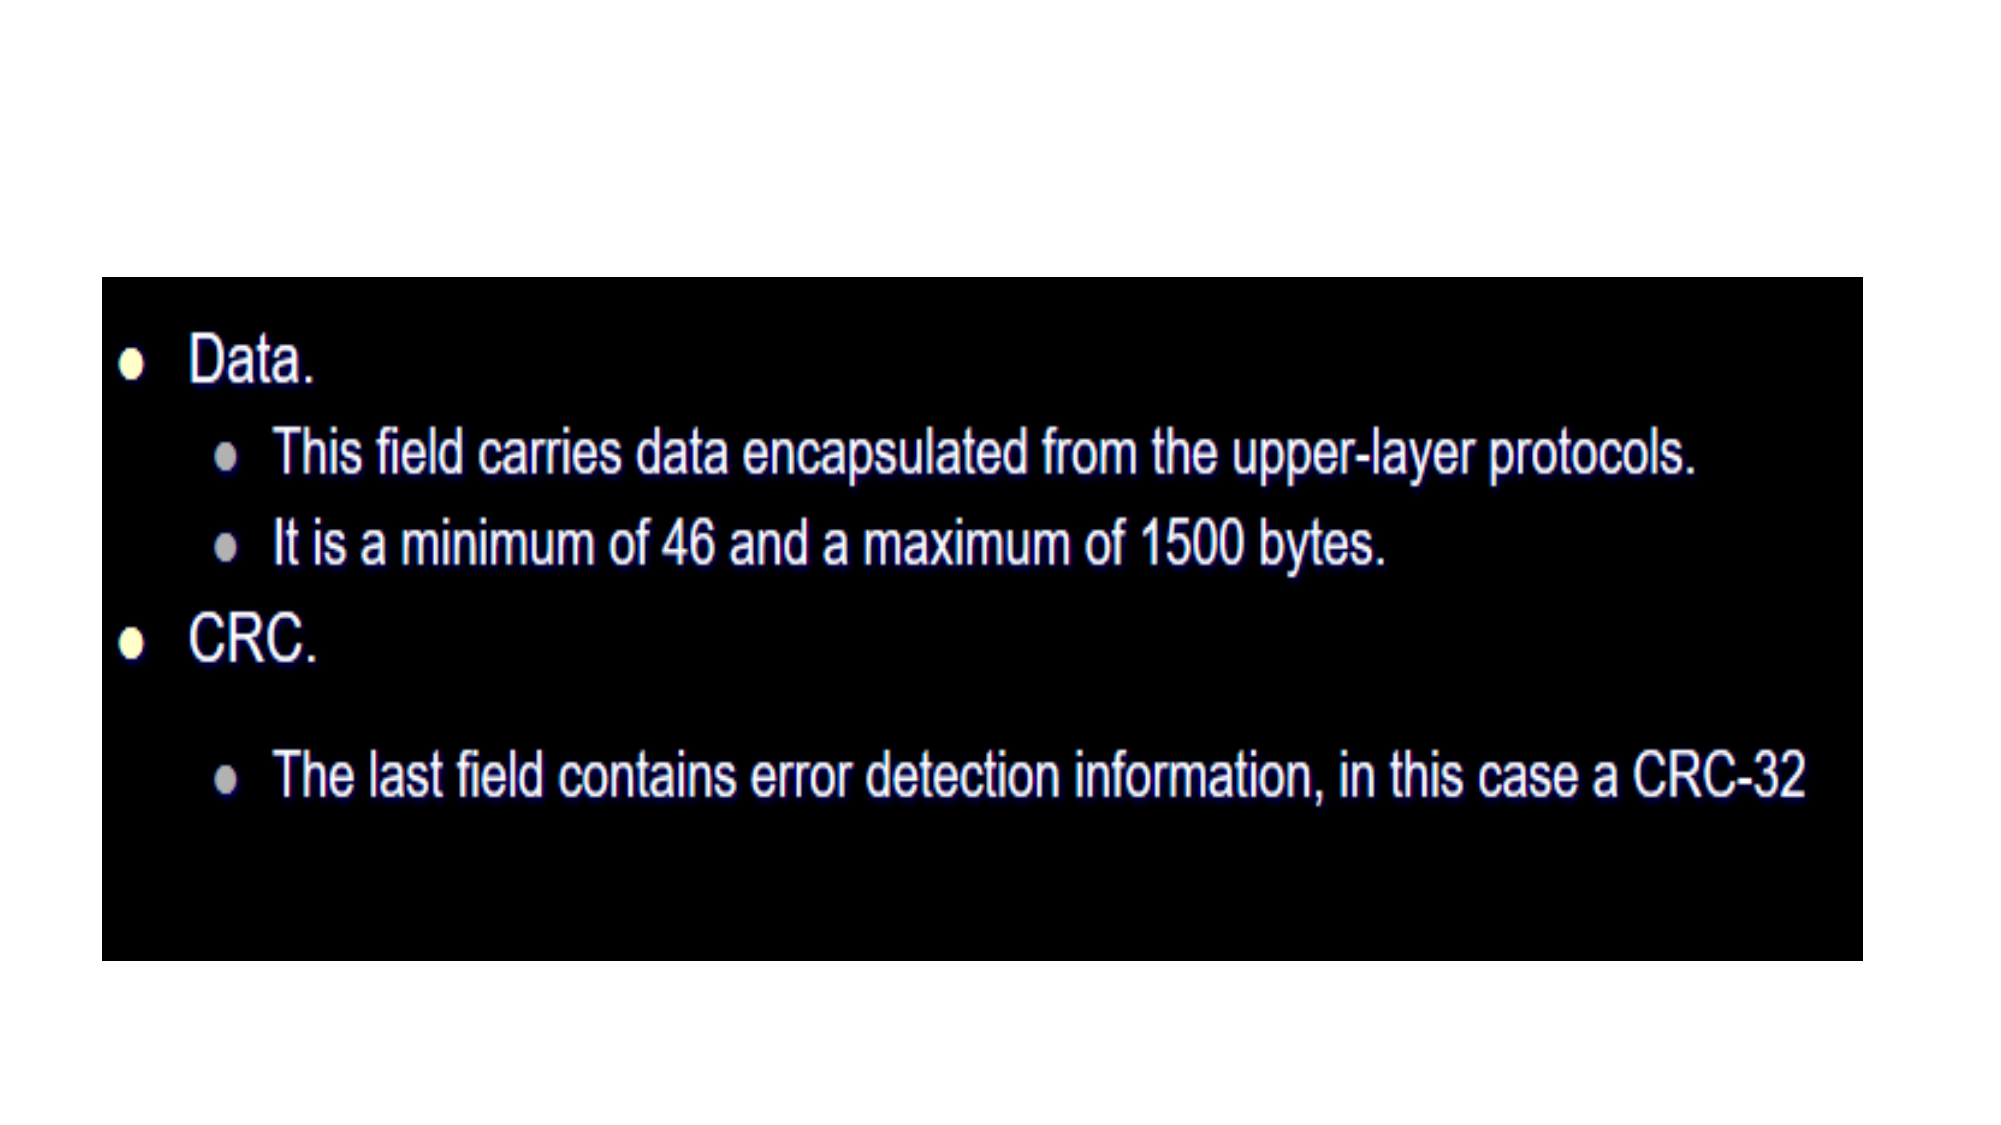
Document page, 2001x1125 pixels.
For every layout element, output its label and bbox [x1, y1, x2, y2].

picture [102, 277, 1863, 961]
